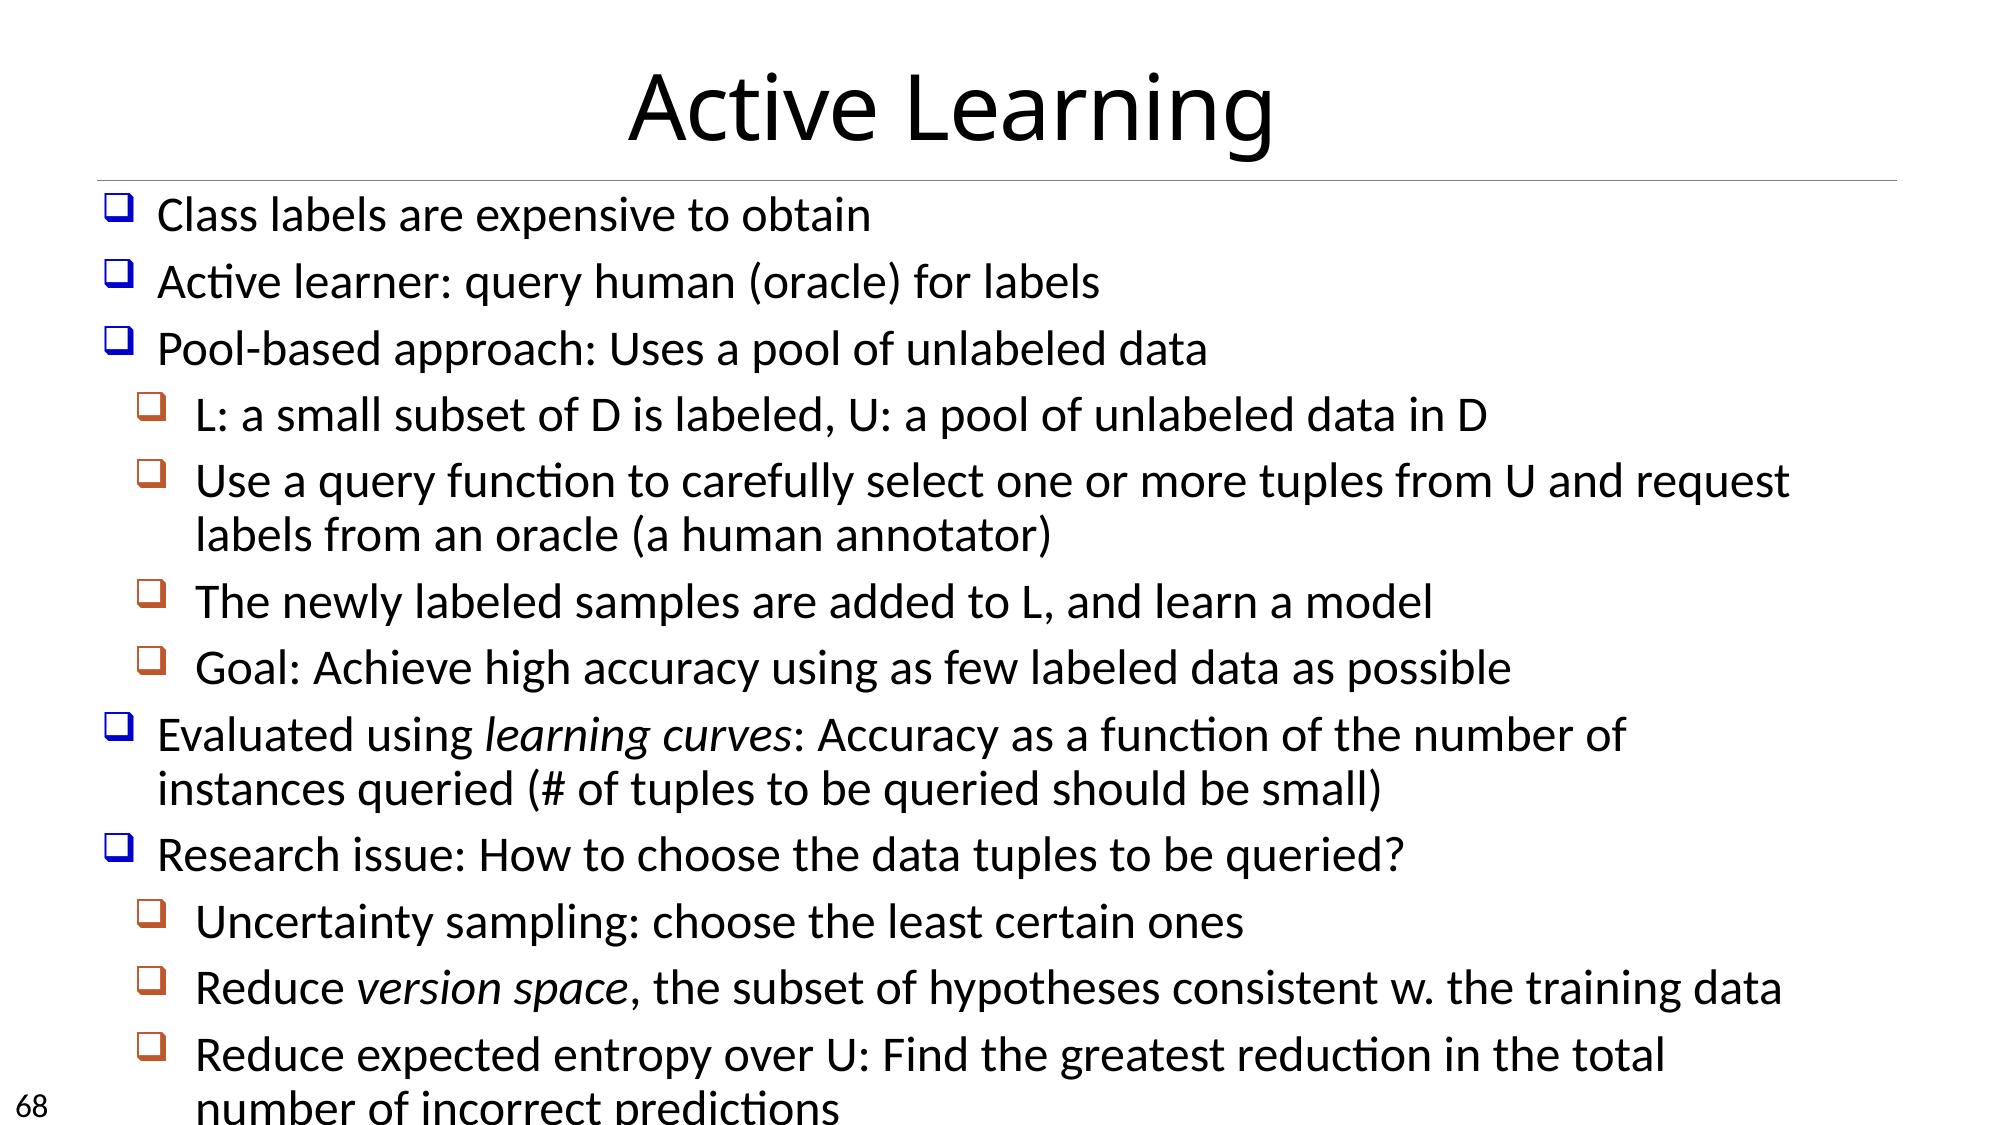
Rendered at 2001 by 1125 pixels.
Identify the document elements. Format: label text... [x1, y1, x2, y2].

list Class labels are expensive to obtain Active learner: query human (oracle) for labels Pool-based approach: Uses a pool of unlabeled data L: a small subset of D is labeled, U: a pool of unlabeled data in D Use a query function to carefully select one or more tuples from U and request labels from an oracle (a human annotator) The newly labeled samples are added to L, and learn a model Goal: Achieve high accuracy using as few labeled data as possible Evaluated using learning curves: Accuracy as a function of the number of instances queried (# of tuples to be queried should be small) Research issue: How to choose the data tuples to be queried? Uncertainty sampling: choose the least certain ones Reduce version space, the subset of hypotheses consistent w. the training data Reduce expected entropy over U: Find the greatest reduction in the total number of incorrect predictions [86, 181, 1832, 1111]
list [1377, 15, 2000, 382]
title Active Learning [106, 0, 1800, 168]
